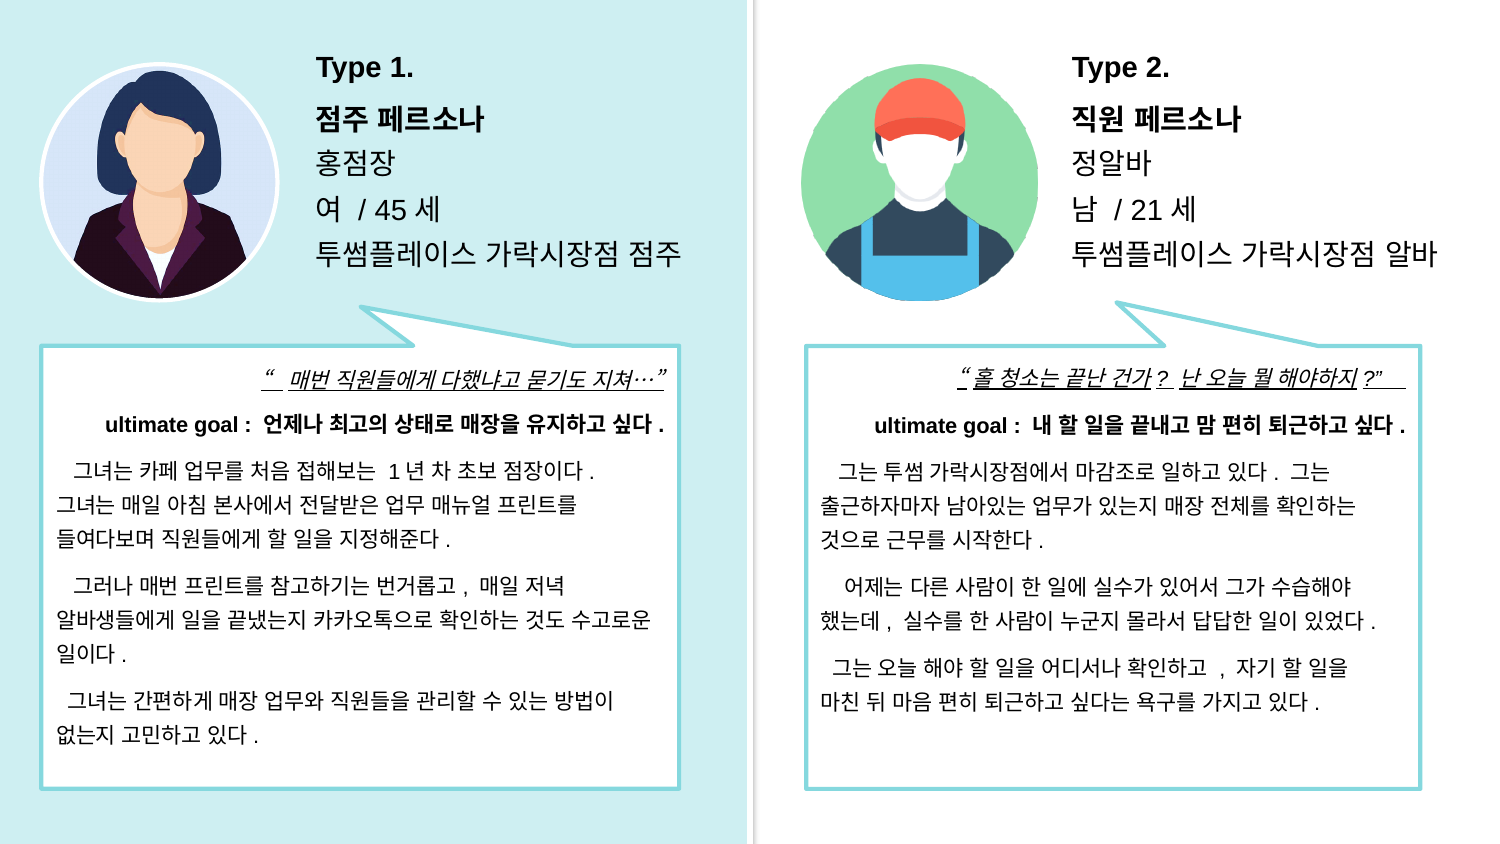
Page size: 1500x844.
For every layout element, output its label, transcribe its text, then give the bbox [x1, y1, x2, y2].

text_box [40, 63, 278, 301]
text_box [804, 300, 1423, 791]
text_box “홀 청소는 끝난 건가? 난 오늘 뭘 해야하지?” ultimate goal : 내 할 일을 끝내고 맘 편히 퇴근하고 싶다. 그는 투썸 가락시장점에서 마감조로 일하고 있다. 그는 출근하자마자 남아있는 업무가 있는지 매장 전체를 확인하는 것으로 근무를 시작한다. 어제는 다른 사람이 한 일에 실수가 있어서 그가 수습해야 했는데, 실수를 한 사람이 누군지 몰라서 답답한 일이 있었다. 그는 오늘 해야 할 일을 어디서나 확인하고 , 자기 할 일을 마친 뒤 마음 편히 퇴근하고 싶다는 욕구를 가지고 있다. [806, 349, 1421, 757]
text_box [39, 304, 682, 791]
text_box Type 1. 점주 페르소나 [301, 23, 739, 127]
text_box 정알바 남 / 21세 투썸플레이스 가락시장점 알바 [1057, 127, 1500, 279]
text_box Type 2. 직원 페르소나 [1057, 23, 1478, 127]
text_box [0, 0, 753, 844]
text_box “매번 직원들에게 다했냐고 묻기도 지쳐…” ultimate goal : 언제나 최고의 상태로 매장을 유지하고 싶다. 그녀는 카페 업무를 처음 접해보는 1년 차 초보 점장이다. 그녀는 매일 아침 본사에서 전달받은 업무 매뉴얼 프린트를 들여다보며 직원들에게 할 일을 지정해준다. 그러나 매번 프린트를 참고하기는 번거롭고, 매일 저녁 알바생들에게 일을 끝냈는지 카카오톡으로 확인하는 것도 수고로운 일이다. 그녀는 간편하게 매장 업무와 직원들을 관리할 수 있는 방법이 없는지 고민하고 있다. [41, 350, 680, 756]
picture [801, 63, 1039, 301]
text_box 홍점장 여 / 45세 투썸플레이스 가락시장점 점주 [301, 127, 739, 279]
